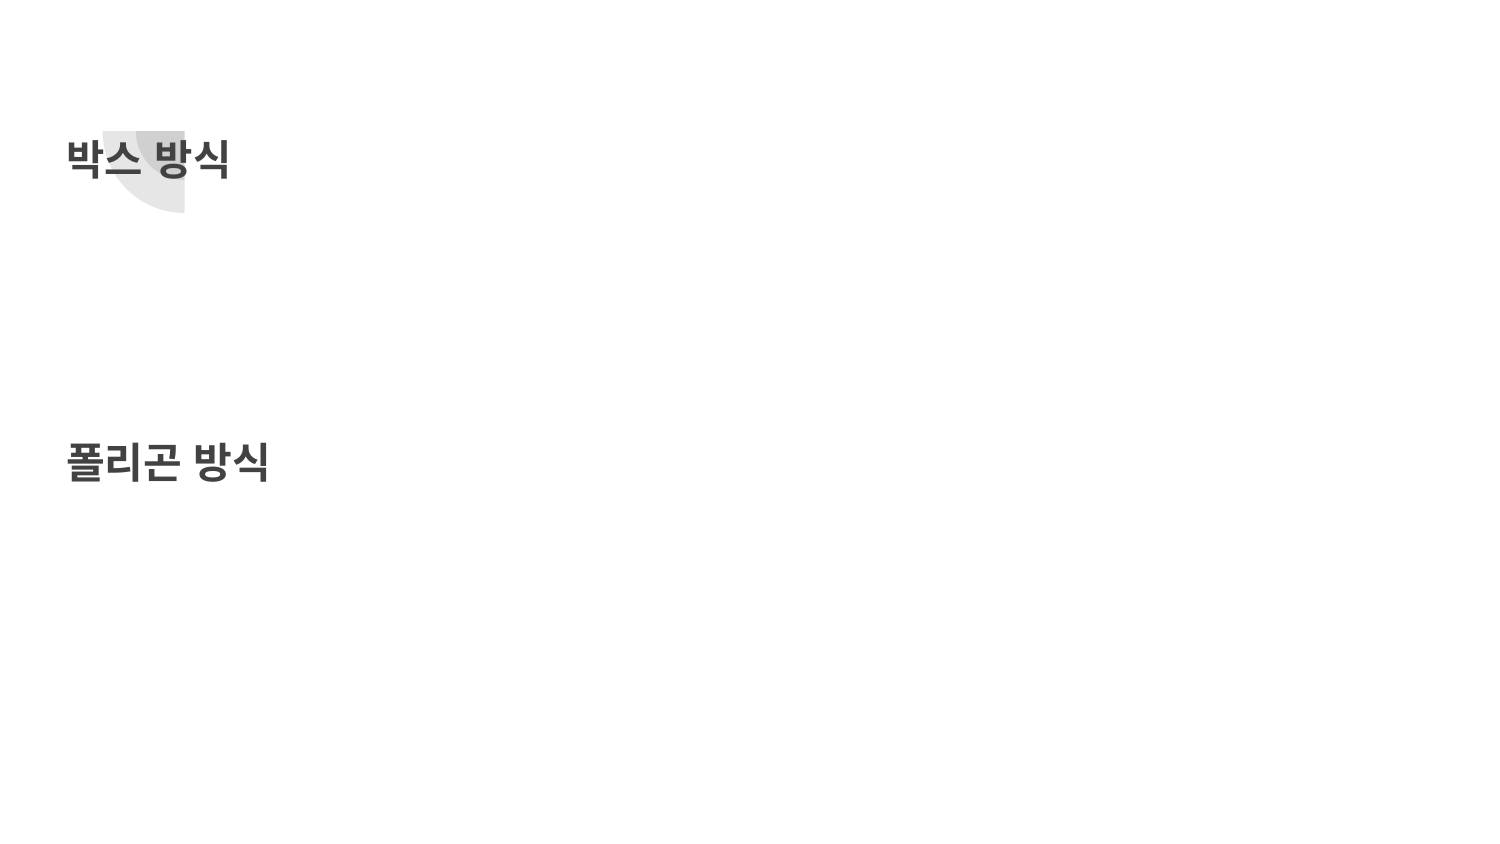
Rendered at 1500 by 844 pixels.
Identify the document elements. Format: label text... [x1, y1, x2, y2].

title 폴리곤 방식 [51, 421, 1449, 516]
title 박스 방식 [51, 119, 1449, 214]
